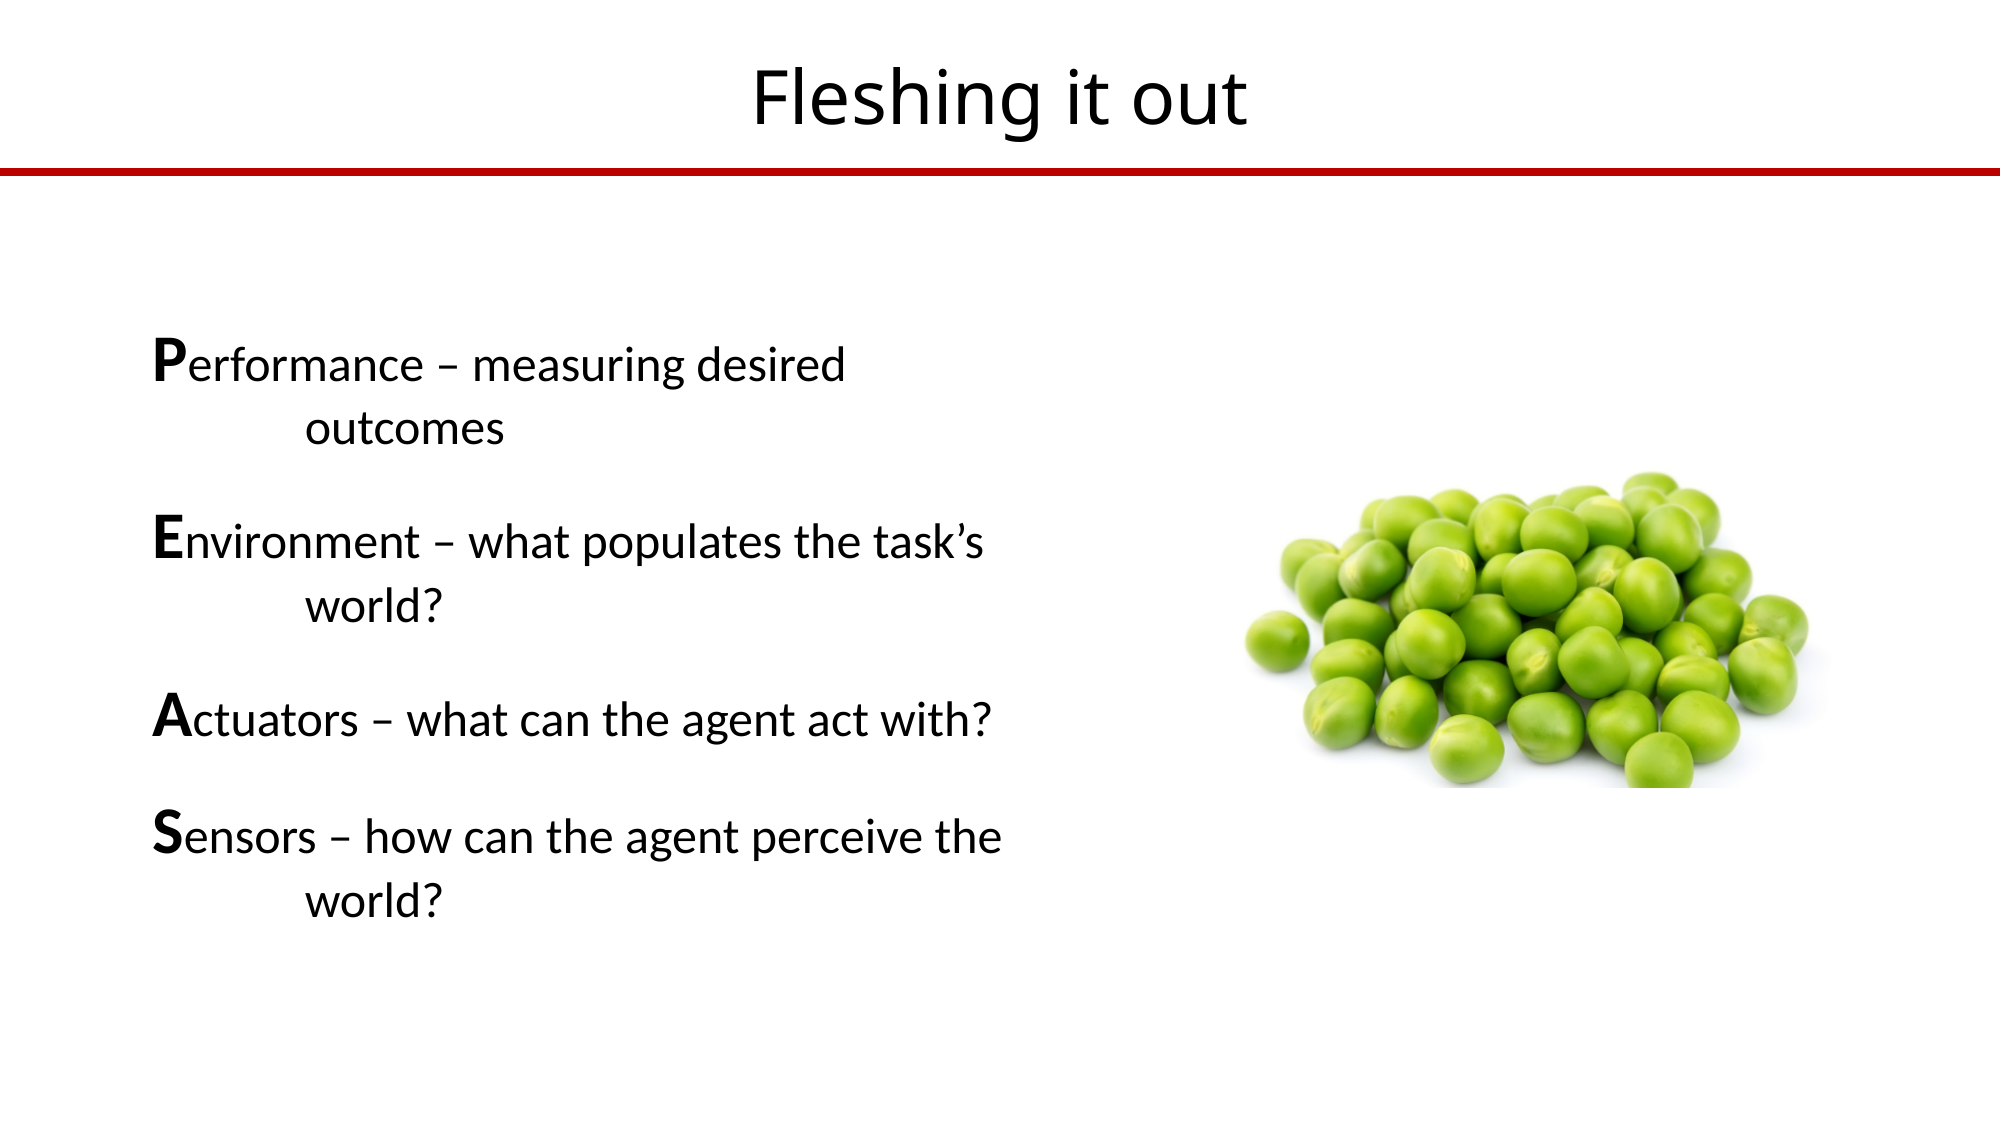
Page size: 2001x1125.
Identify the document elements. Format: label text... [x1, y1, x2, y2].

text_box Performance – measuring desired outcomes Environment – what populates the task’s world? Actuators – what can the agent act with? Sensors – how can the agent perceive the world? [137, 307, 1031, 935]
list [1207, 460, 1863, 789]
title Fleshing it out [137, 50, 1863, 150]
